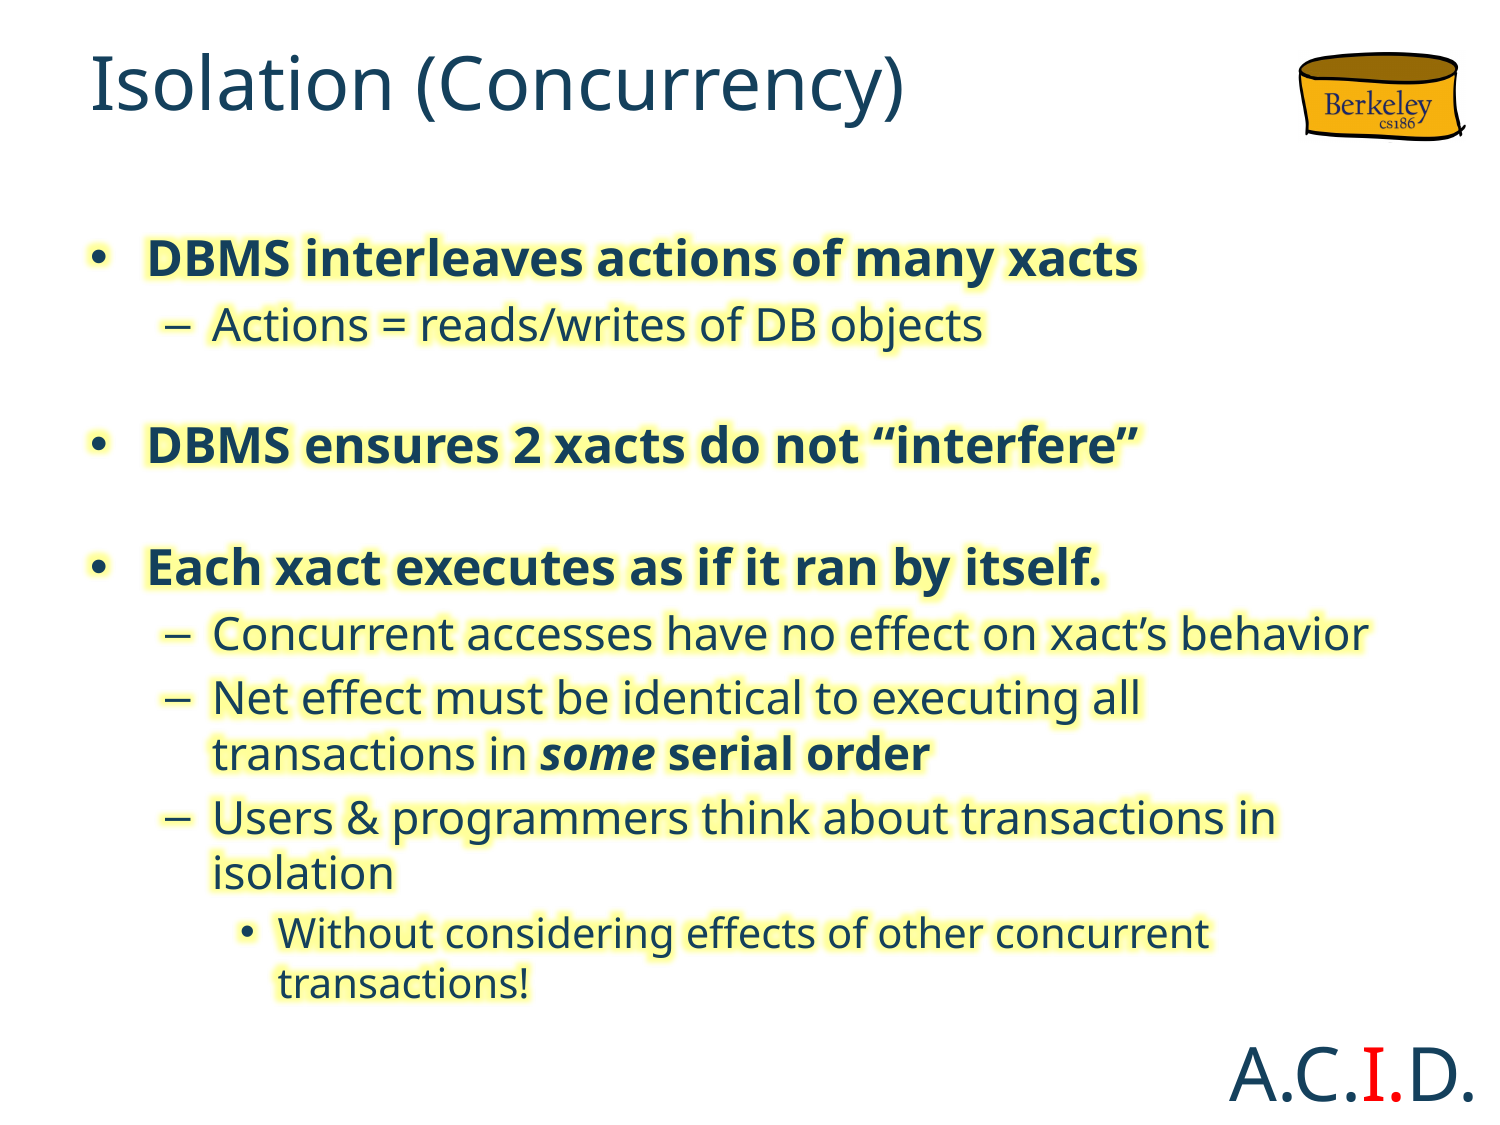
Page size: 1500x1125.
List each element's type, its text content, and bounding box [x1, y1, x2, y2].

text_box DBMS interleaves actions of many xacts Actions = reads/writes of DB objects DBMS ensures 2 xacts do not “interfere” Each xact executes as if it ran by itself. Concurrent accesses have no effect on xact’s behavior Net effect must be identical to executing all transactions in some serial order Users & programmers think about transactions in isolation Without considering effects of other concurrent transactions! [74, 219, 1425, 1038]
title Isolation (Concurrency) [75, 0, 1425, 182]
picture [1425, 50, 1466, 143]
text_box A.C.I.D. [1214, 1018, 1494, 1124]
